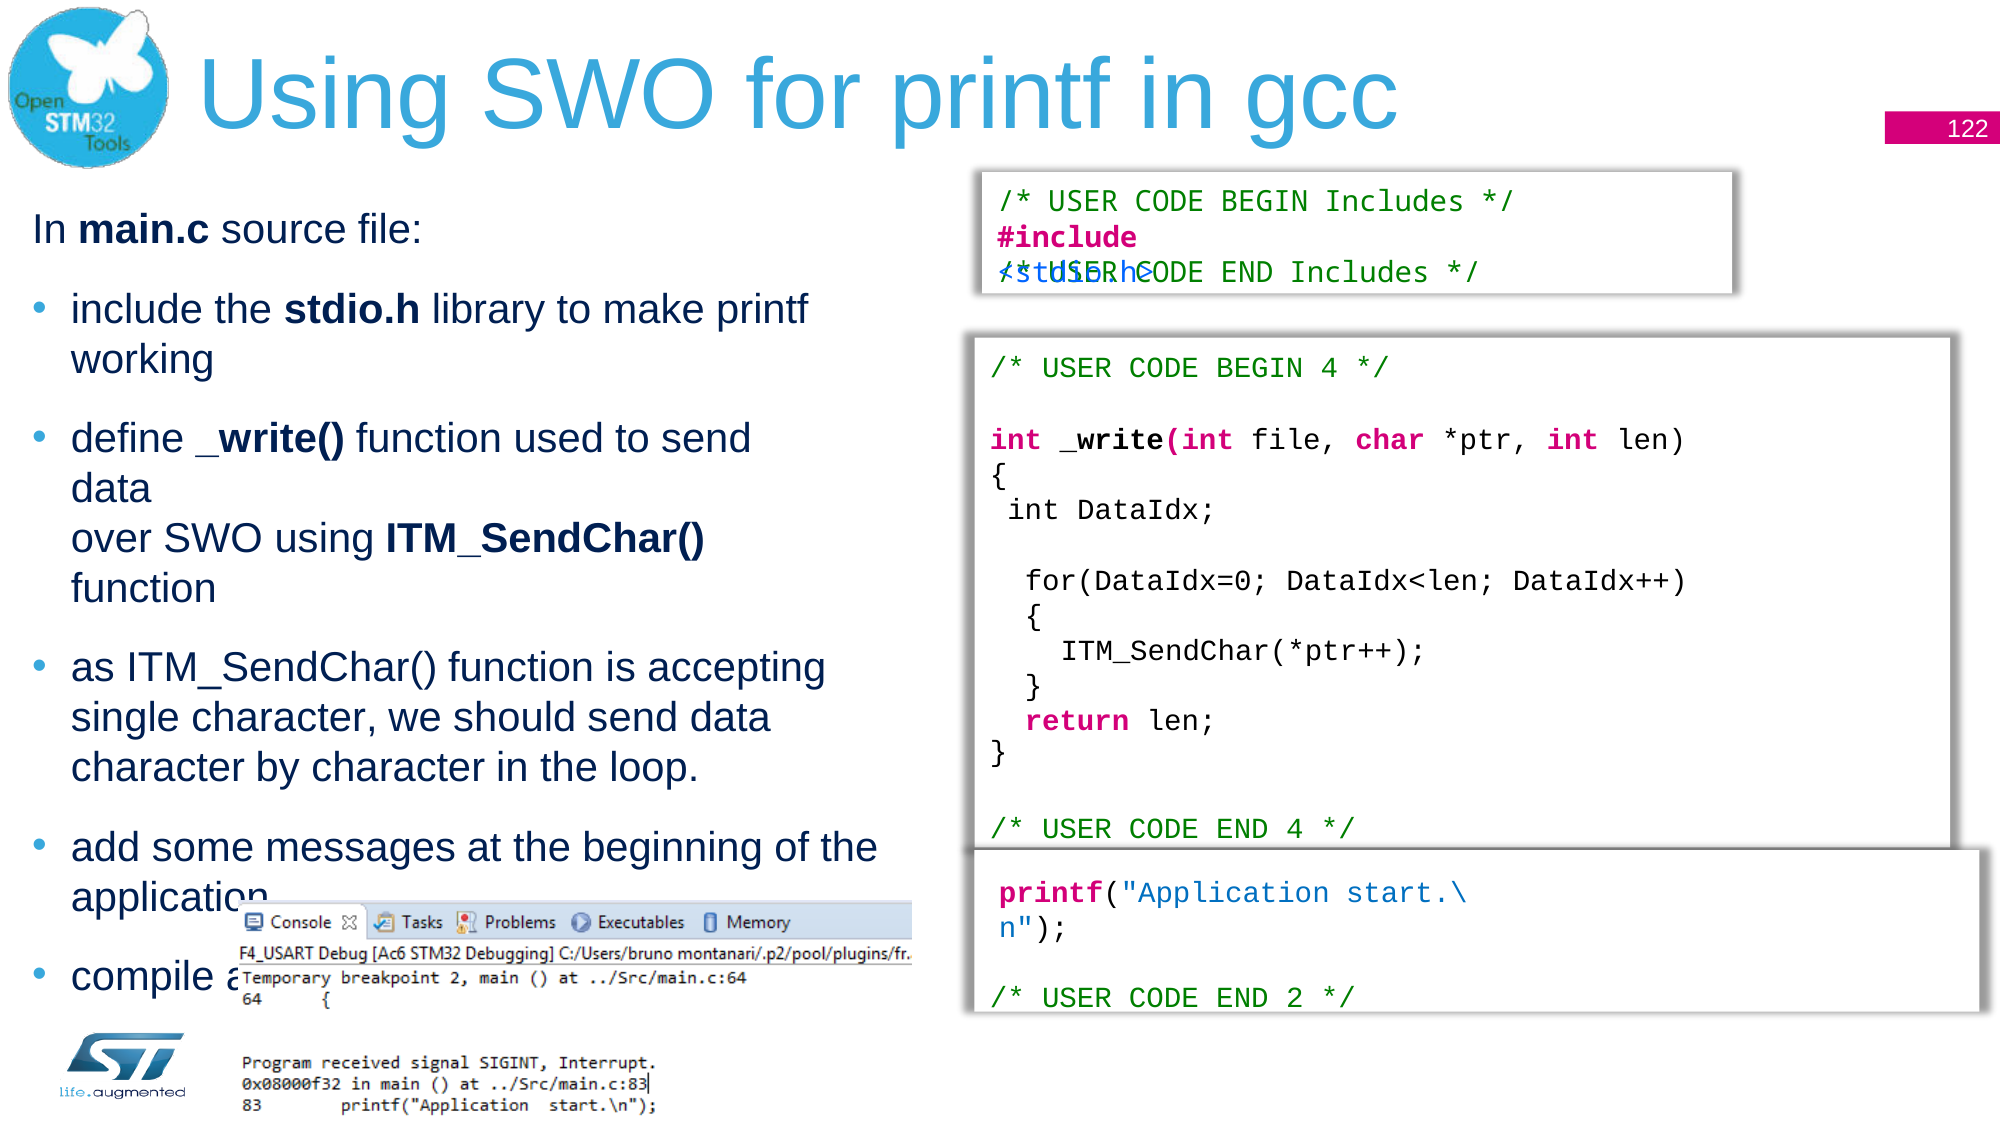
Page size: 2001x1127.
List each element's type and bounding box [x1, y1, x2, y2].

slide_number [1884, 111, 2000, 144]
text_box [195, 28, 2000, 1024]
text_box [29, 202, 881, 999]
picture [238, 900, 913, 1127]
picture [49, 1023, 196, 1105]
text_box [0, 0, 177, 177]
